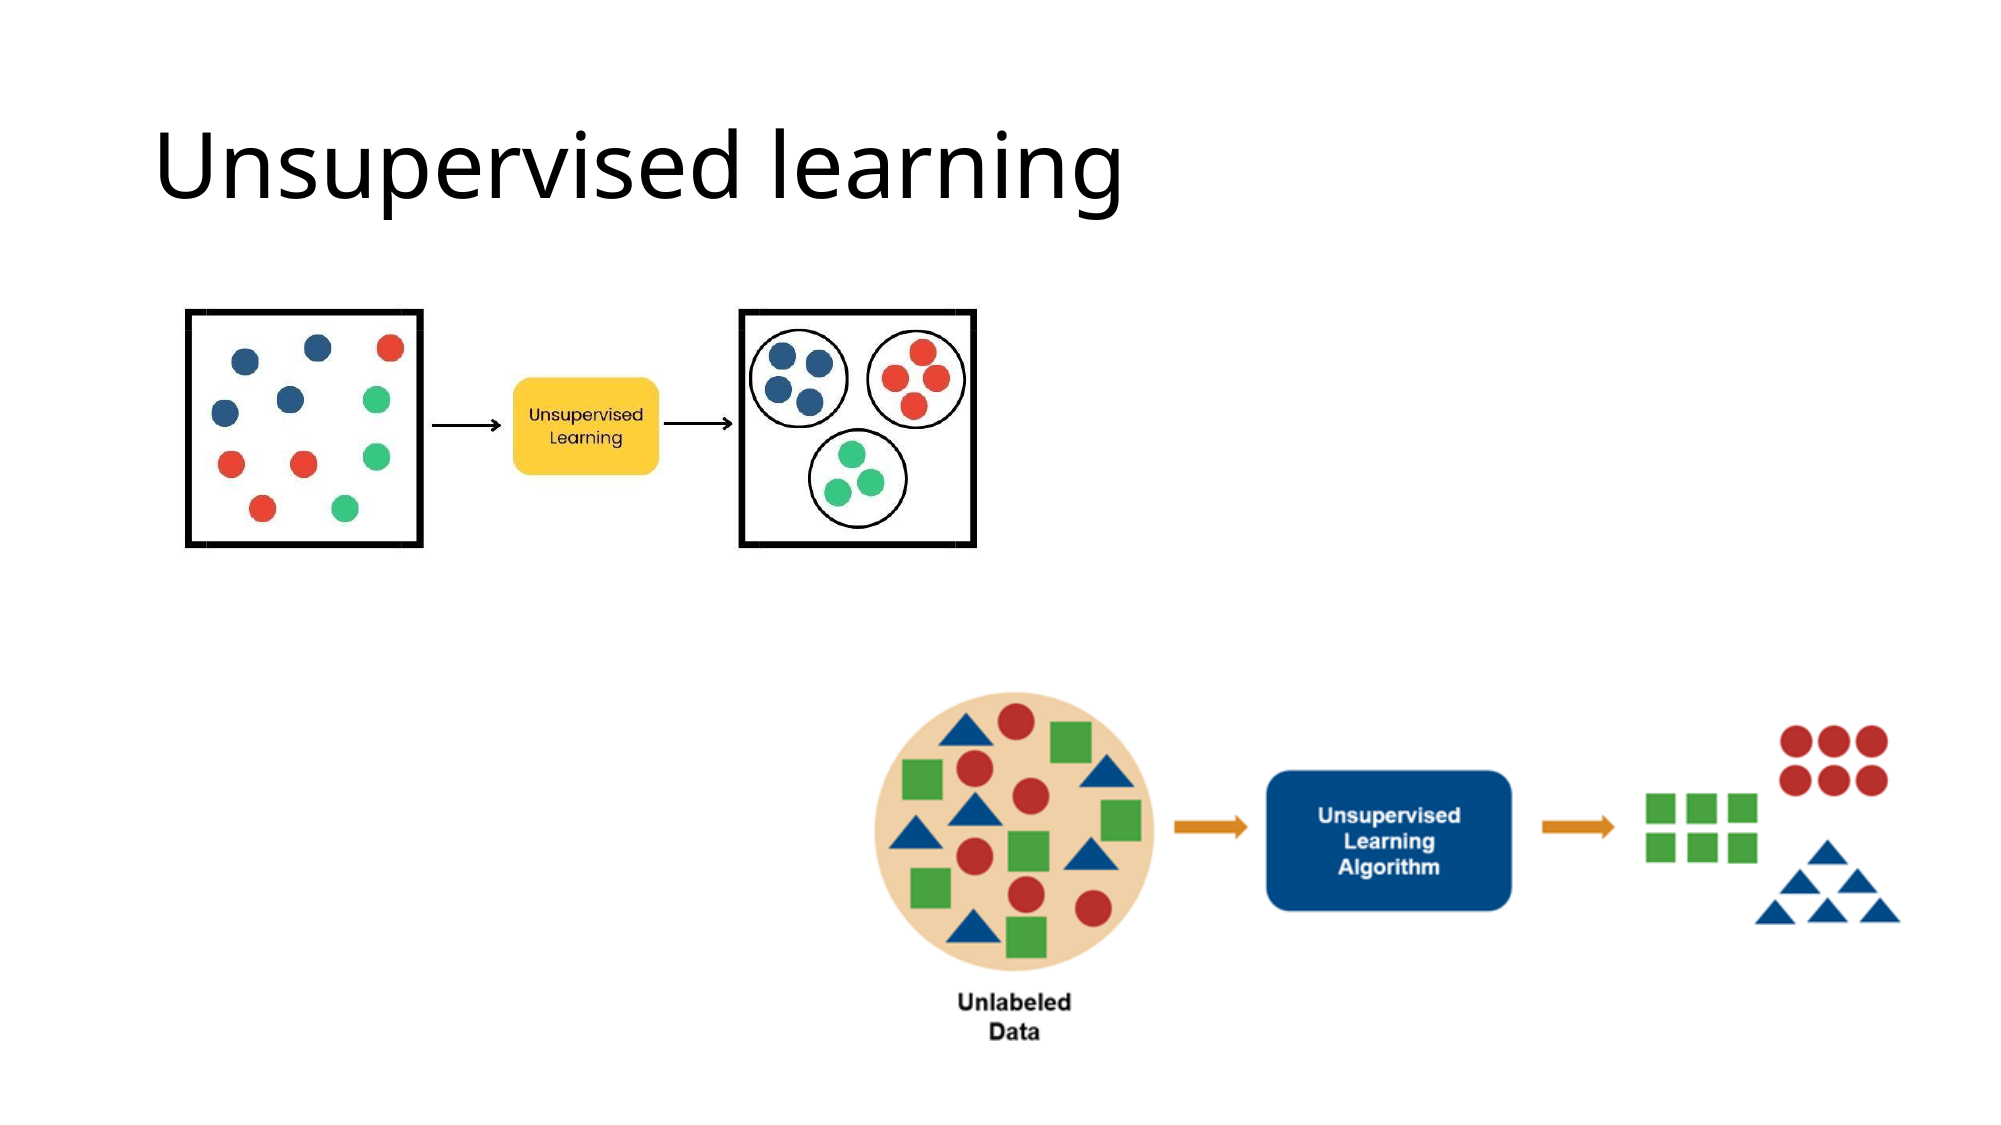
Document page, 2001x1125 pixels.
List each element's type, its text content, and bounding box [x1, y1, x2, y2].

title Unsupervised learning [137, 59, 1863, 278]
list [104, 221, 1057, 635]
picture [862, 675, 1913, 1066]
